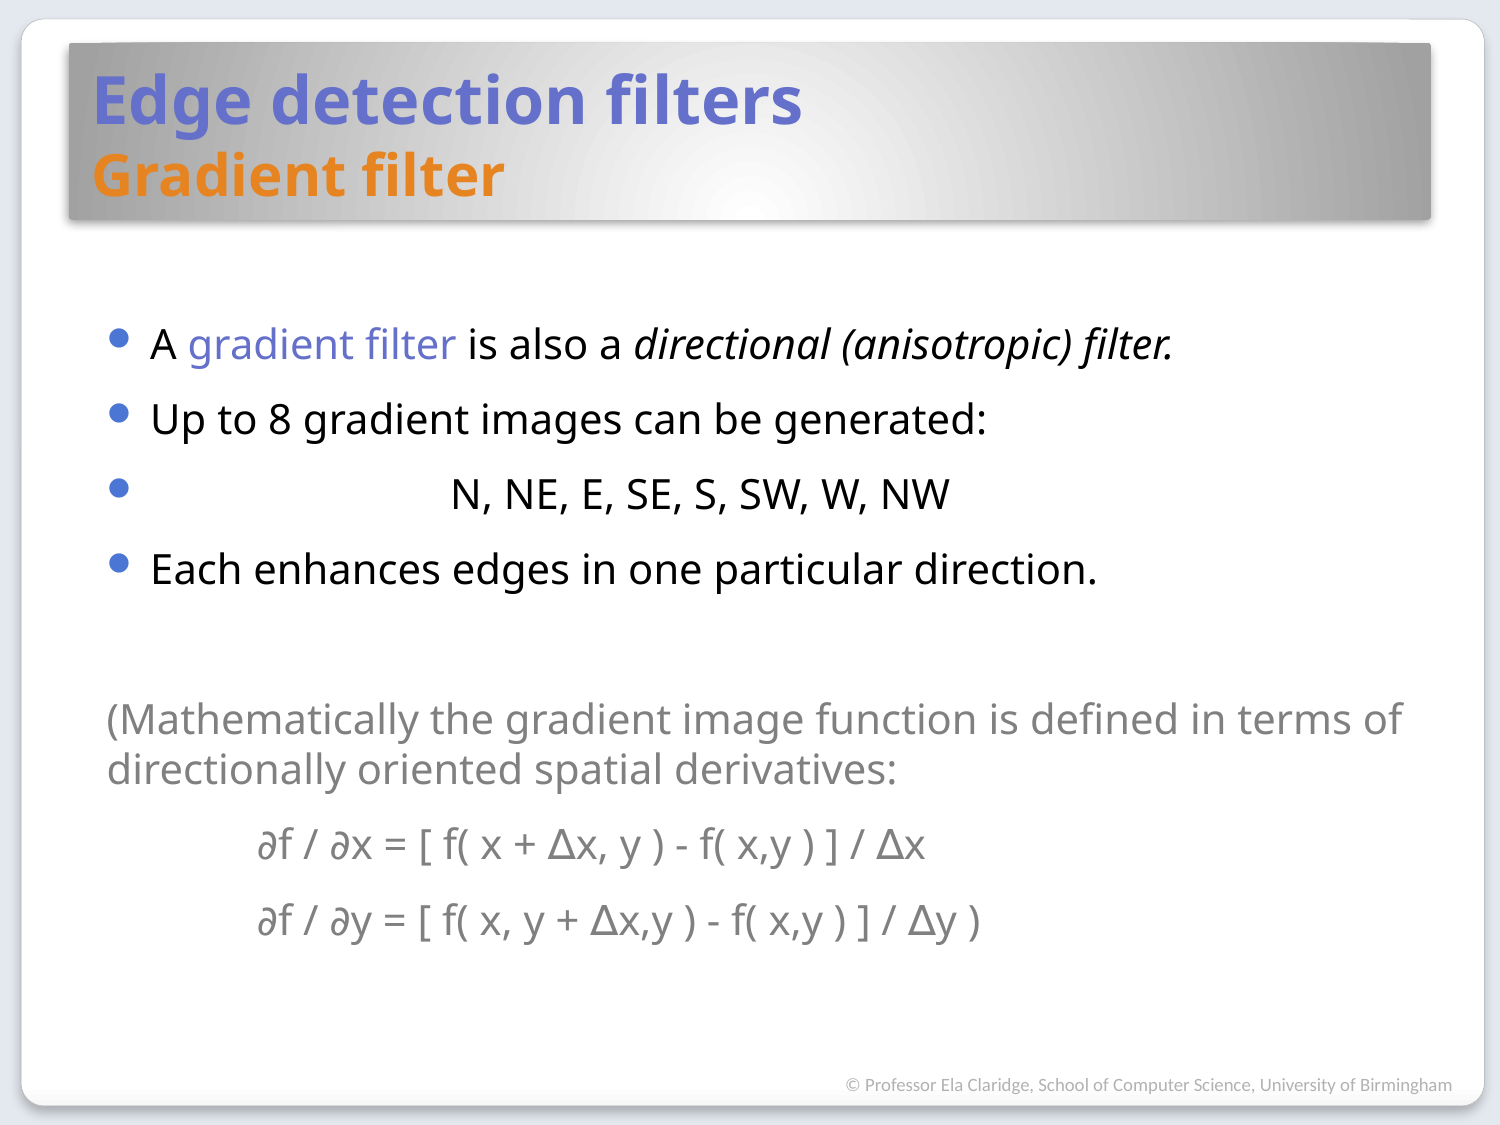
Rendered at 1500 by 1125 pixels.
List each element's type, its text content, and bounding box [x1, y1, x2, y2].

list A gradient filter is also a directional (anisotropic) filter. Up to 8 gradient images can be generated: N, NE, E, SE, S, SW, W, NW Each enhances edges in one particular direction. (Mathematically the gradient image function is defined in terms of directionally oriented spatial derivatives: ∂f / ∂x = [ f( x + ∆x, y ) - f( x,y ) ] / ∆x ∂f / ∂y = [ f( x, y + ∆x,y ) - f( x,y ) ] / ∆y ) [76, 302, 1420, 1047]
footer © Professor Ela Claridge, School of Computer Science, University of Birmingham [830, 1065, 1485, 1125]
title Edge detection filters Gradient filter [76, 42, 1420, 216]
